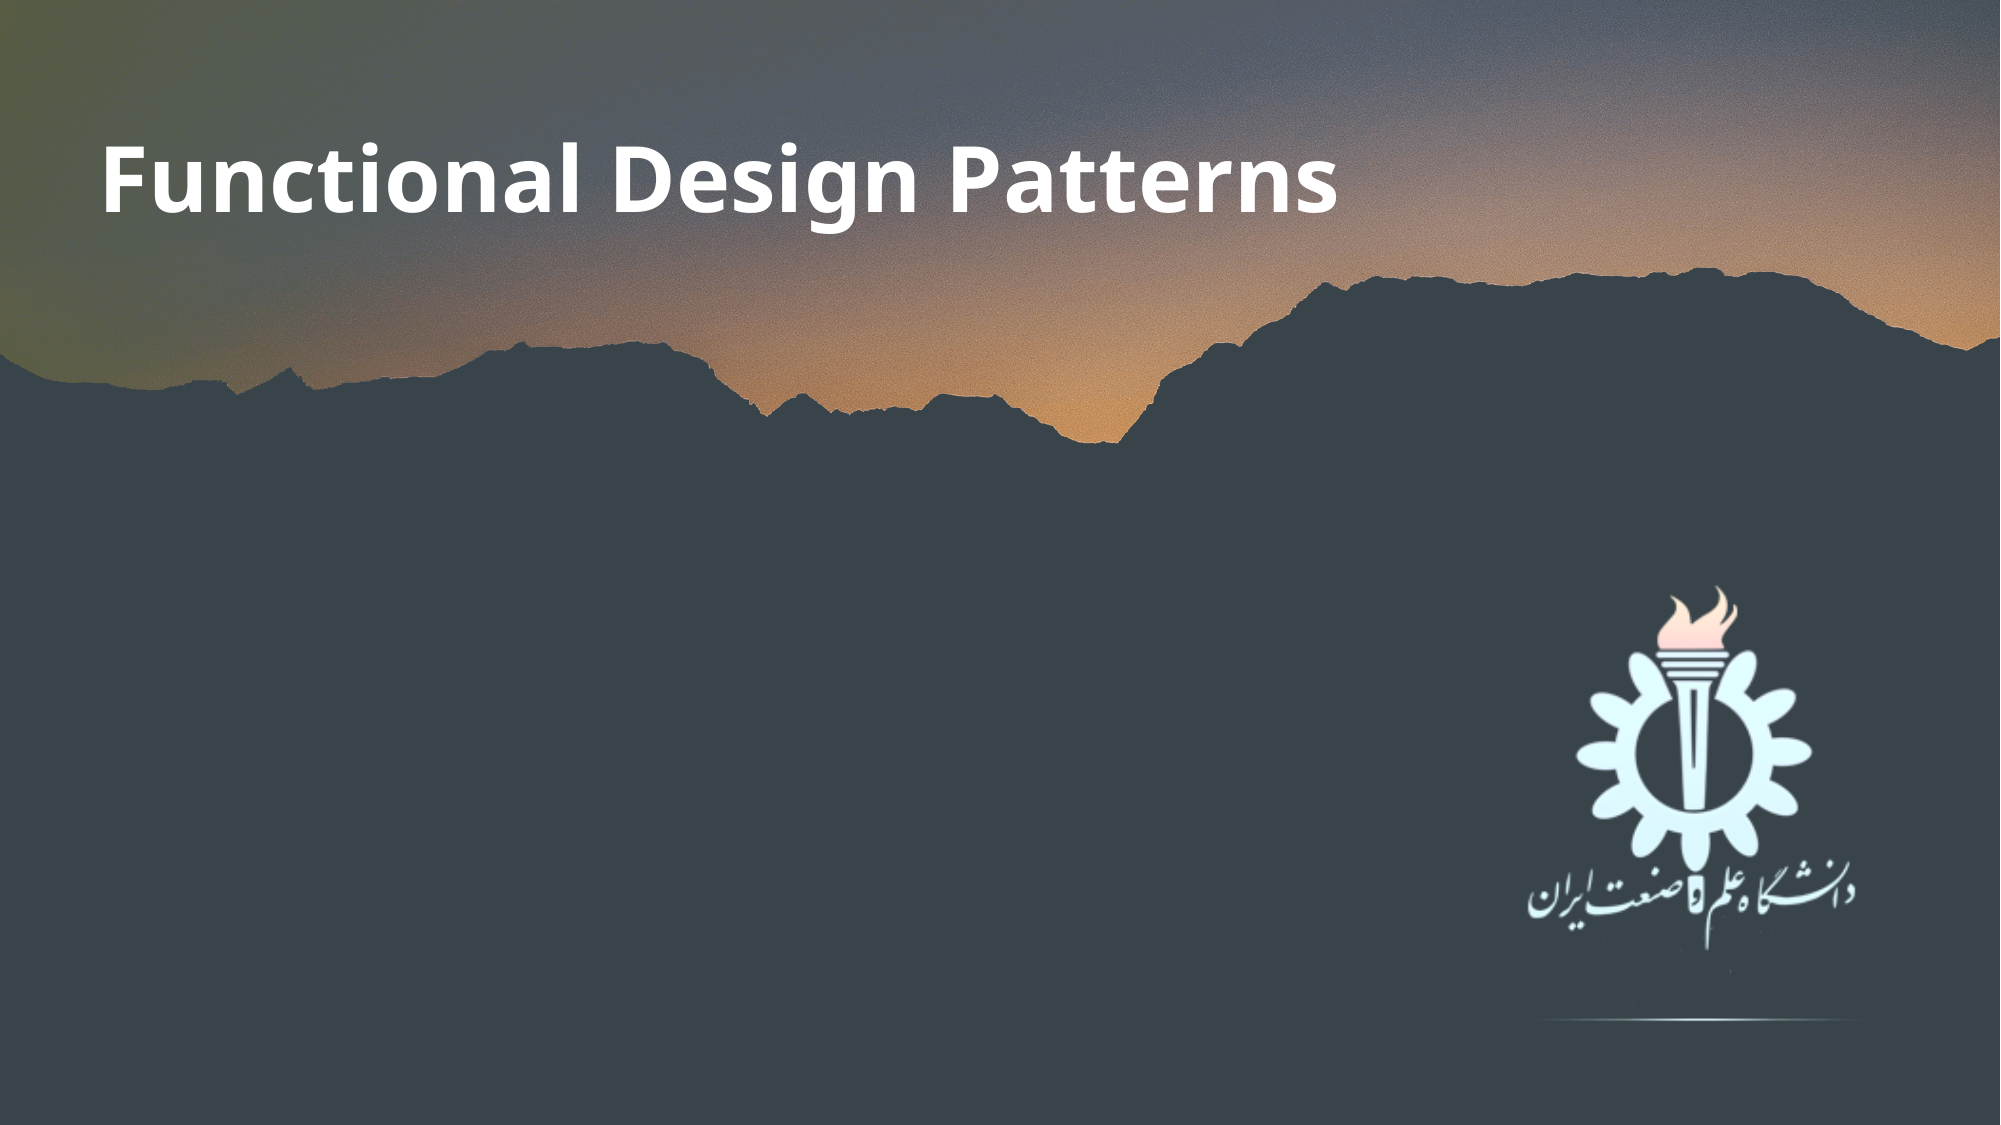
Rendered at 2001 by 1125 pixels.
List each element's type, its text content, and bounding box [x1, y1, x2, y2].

title Functional Design Patterns [83, 86, 1606, 279]
picture [0, 0, 2000, 1125]
